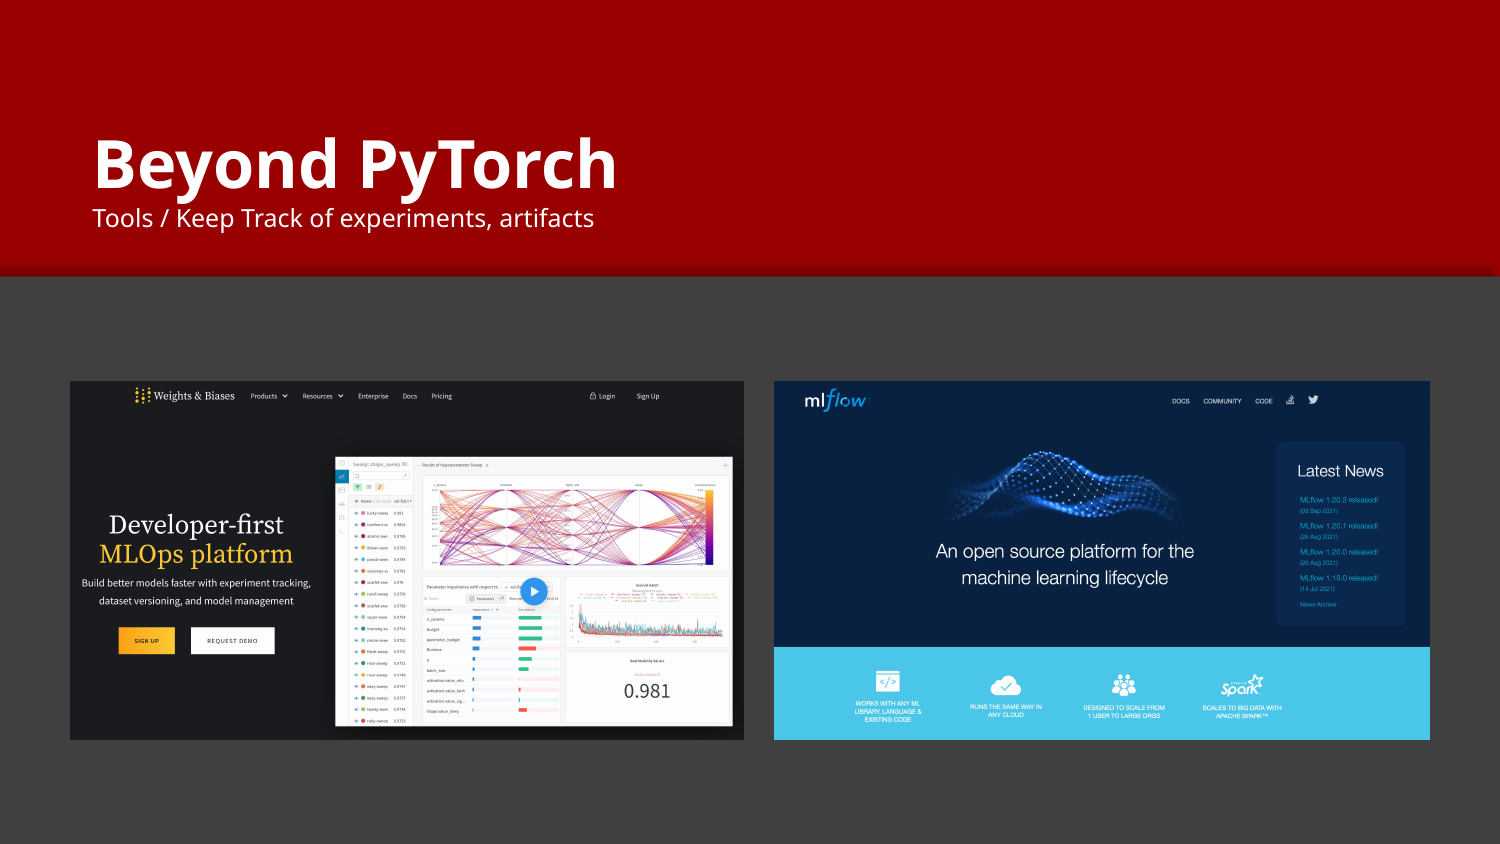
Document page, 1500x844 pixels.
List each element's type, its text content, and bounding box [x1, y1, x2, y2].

title Beyond PyTorch Tools / Keep Track of experiments, artifacts [77, 121, 1427, 248]
picture [774, 381, 1430, 740]
picture [70, 381, 744, 740]
